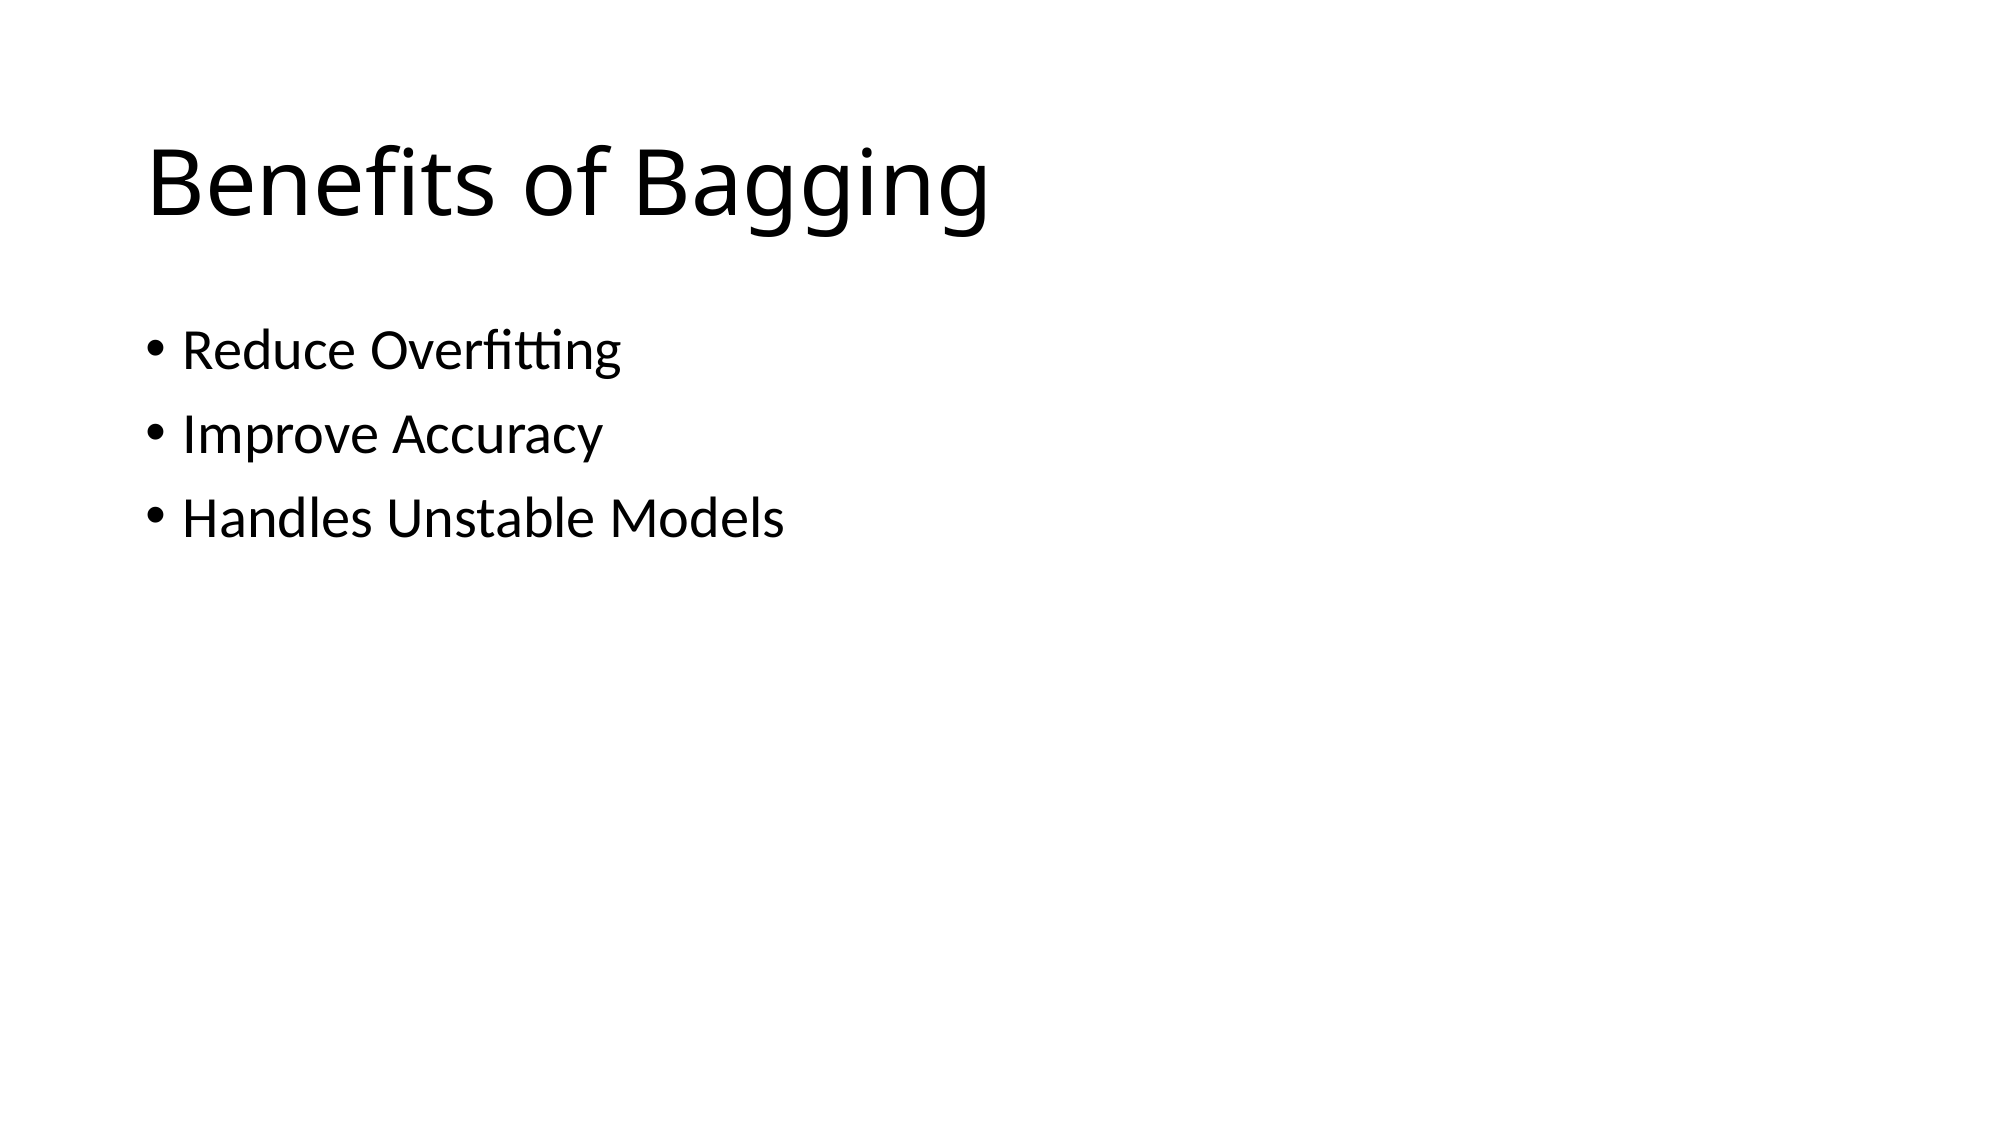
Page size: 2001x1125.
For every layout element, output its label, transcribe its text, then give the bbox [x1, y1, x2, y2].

text_box Benefits of Bagging [130, 77, 1391, 295]
text_box Reduce Overfitting Improve Accuracy Handles Unstable Models [130, 311, 1391, 982]
